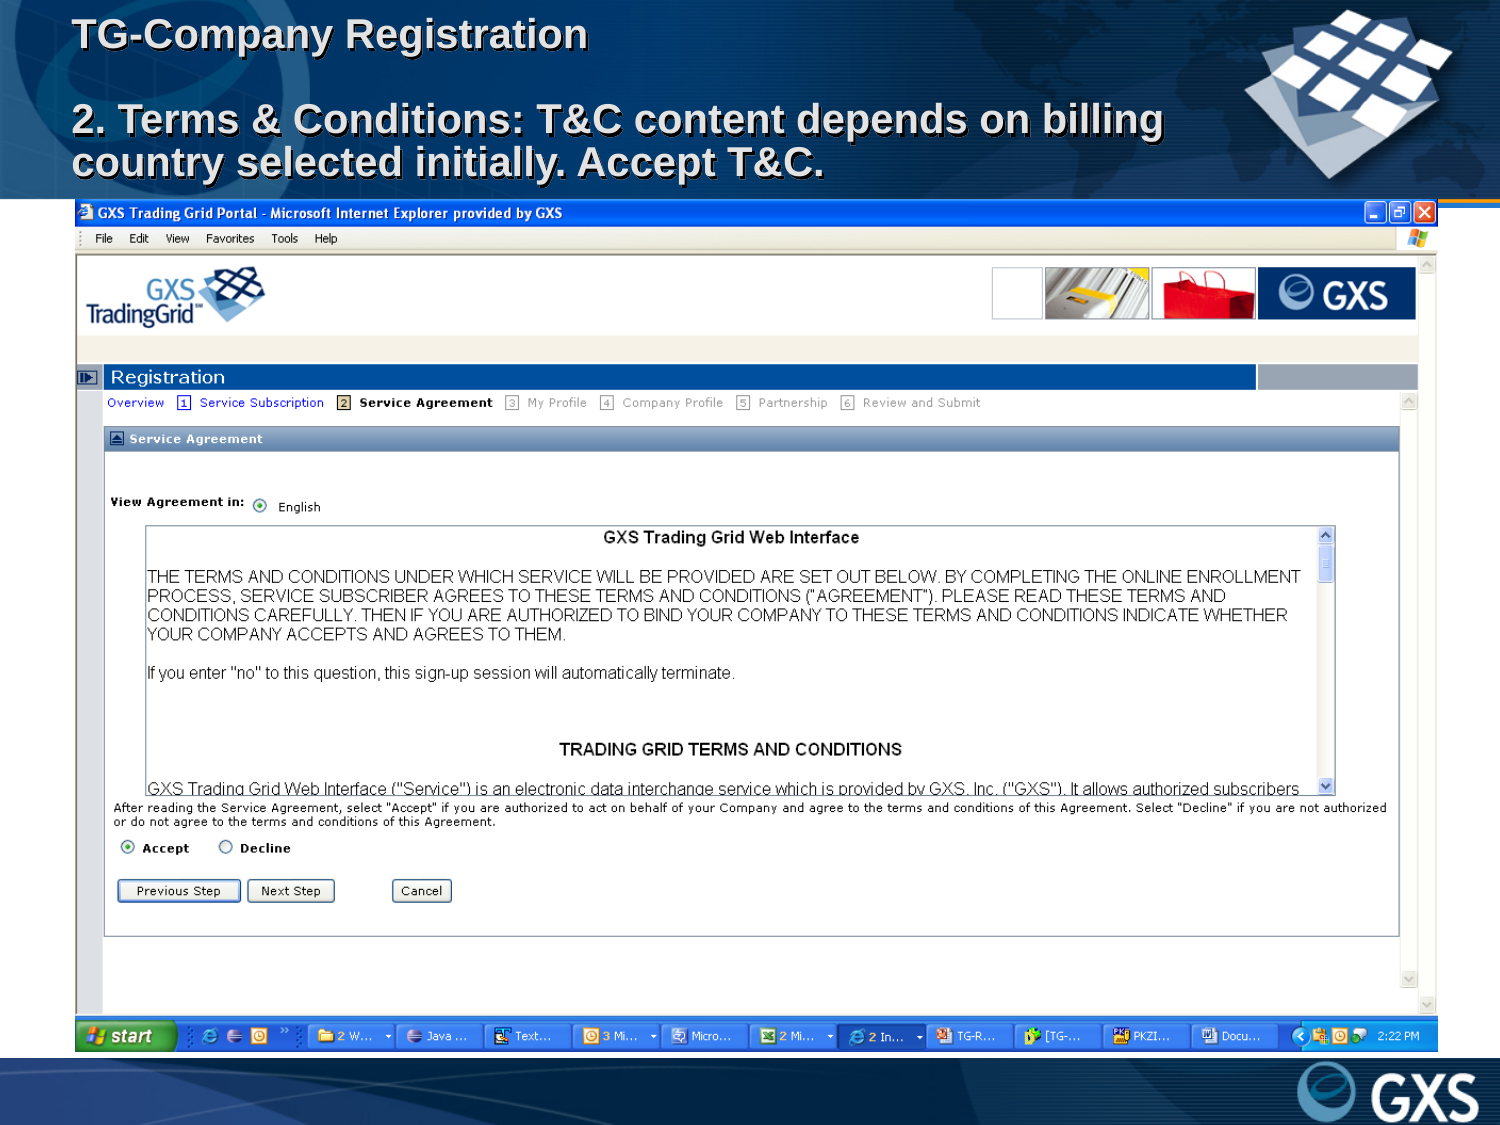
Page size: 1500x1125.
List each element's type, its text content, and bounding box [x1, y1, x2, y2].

title TG-Company Registration 2. Terms & Conditions: T&C content depends on billing country selected initially. Accept T&C. [56, 24, 1213, 176]
picture [0, 0, 1500, 1052]
picture [0, 1058, 1500, 1125]
